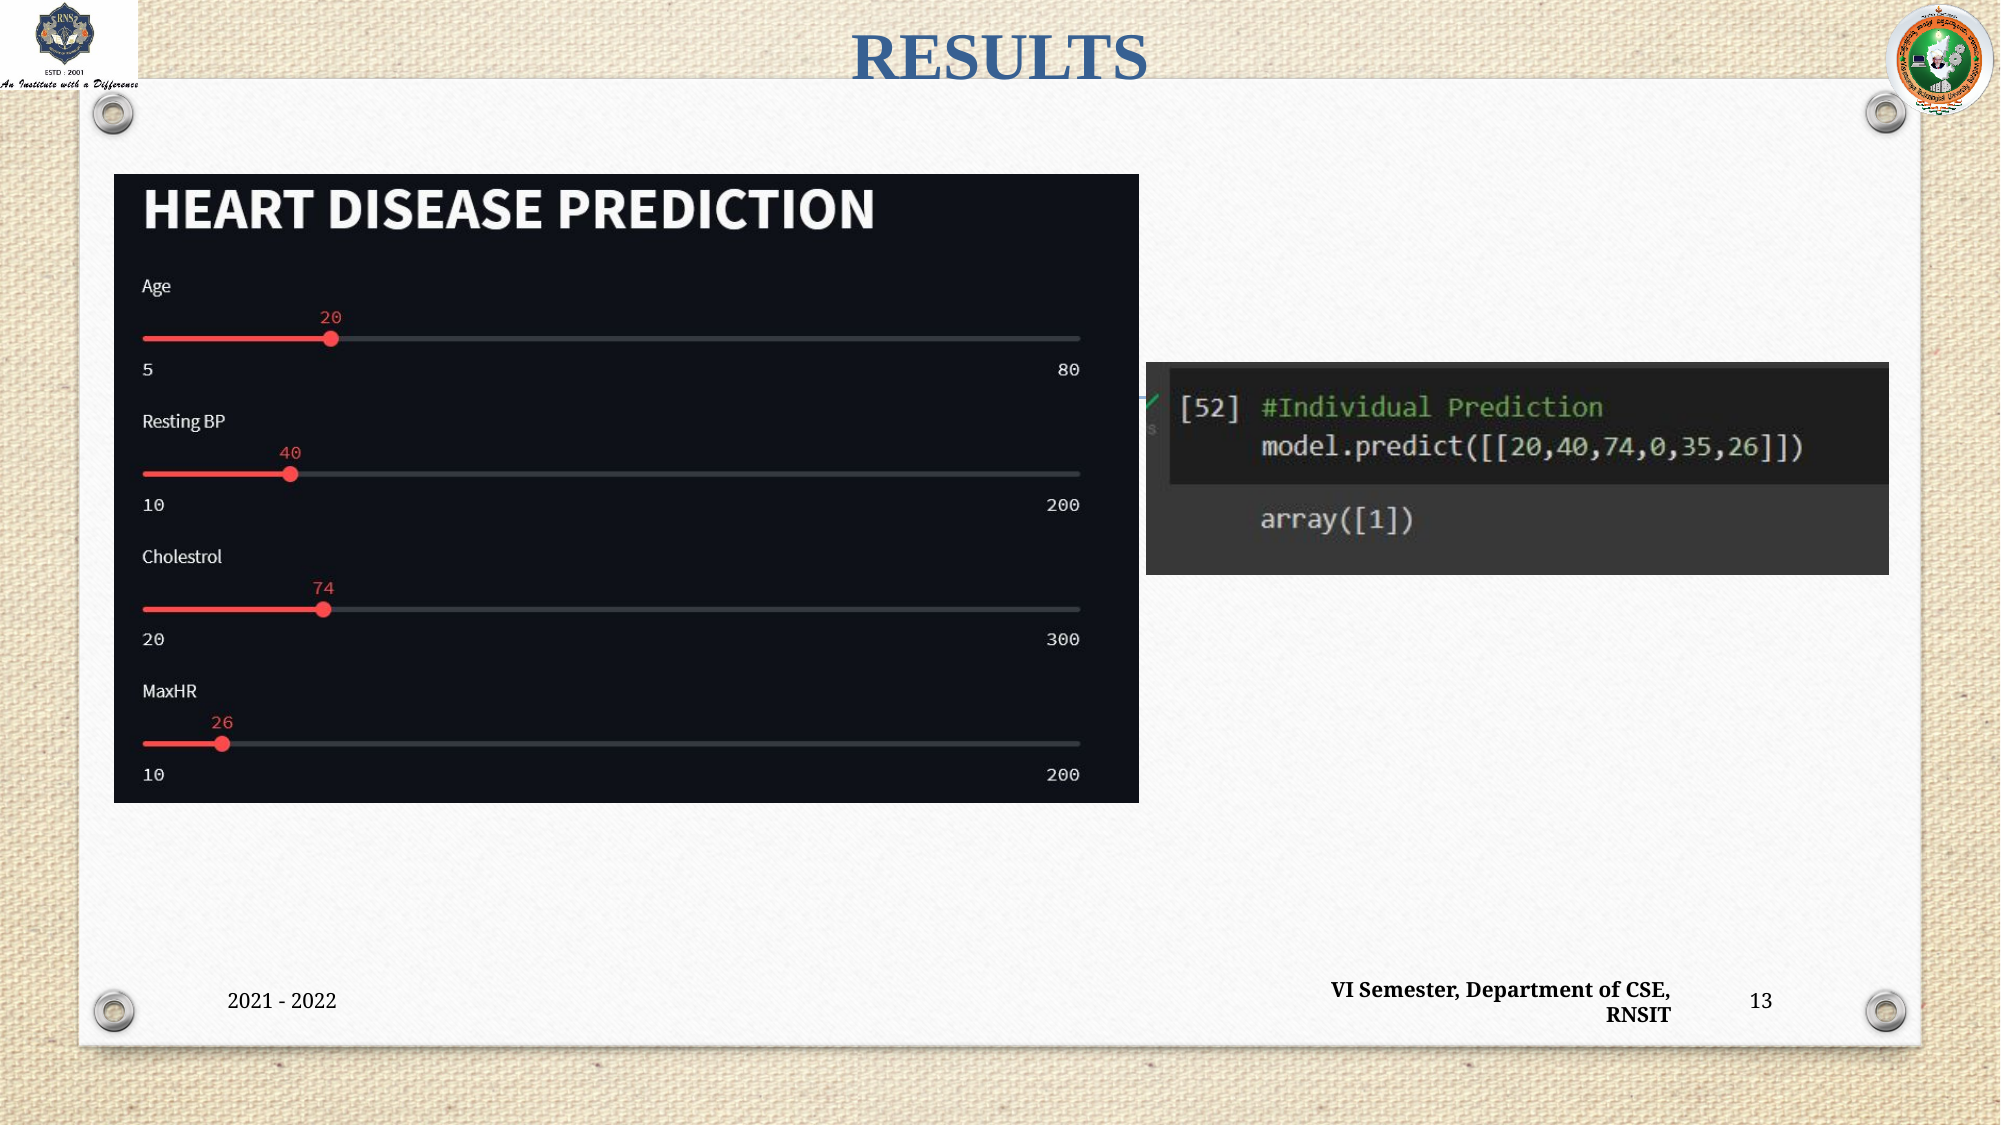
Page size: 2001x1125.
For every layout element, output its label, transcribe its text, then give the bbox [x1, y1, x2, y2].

text_box [78, 171, 1922, 1022]
title RESULTS [137, 35, 1863, 150]
picture [0, 0, 2001, 1125]
